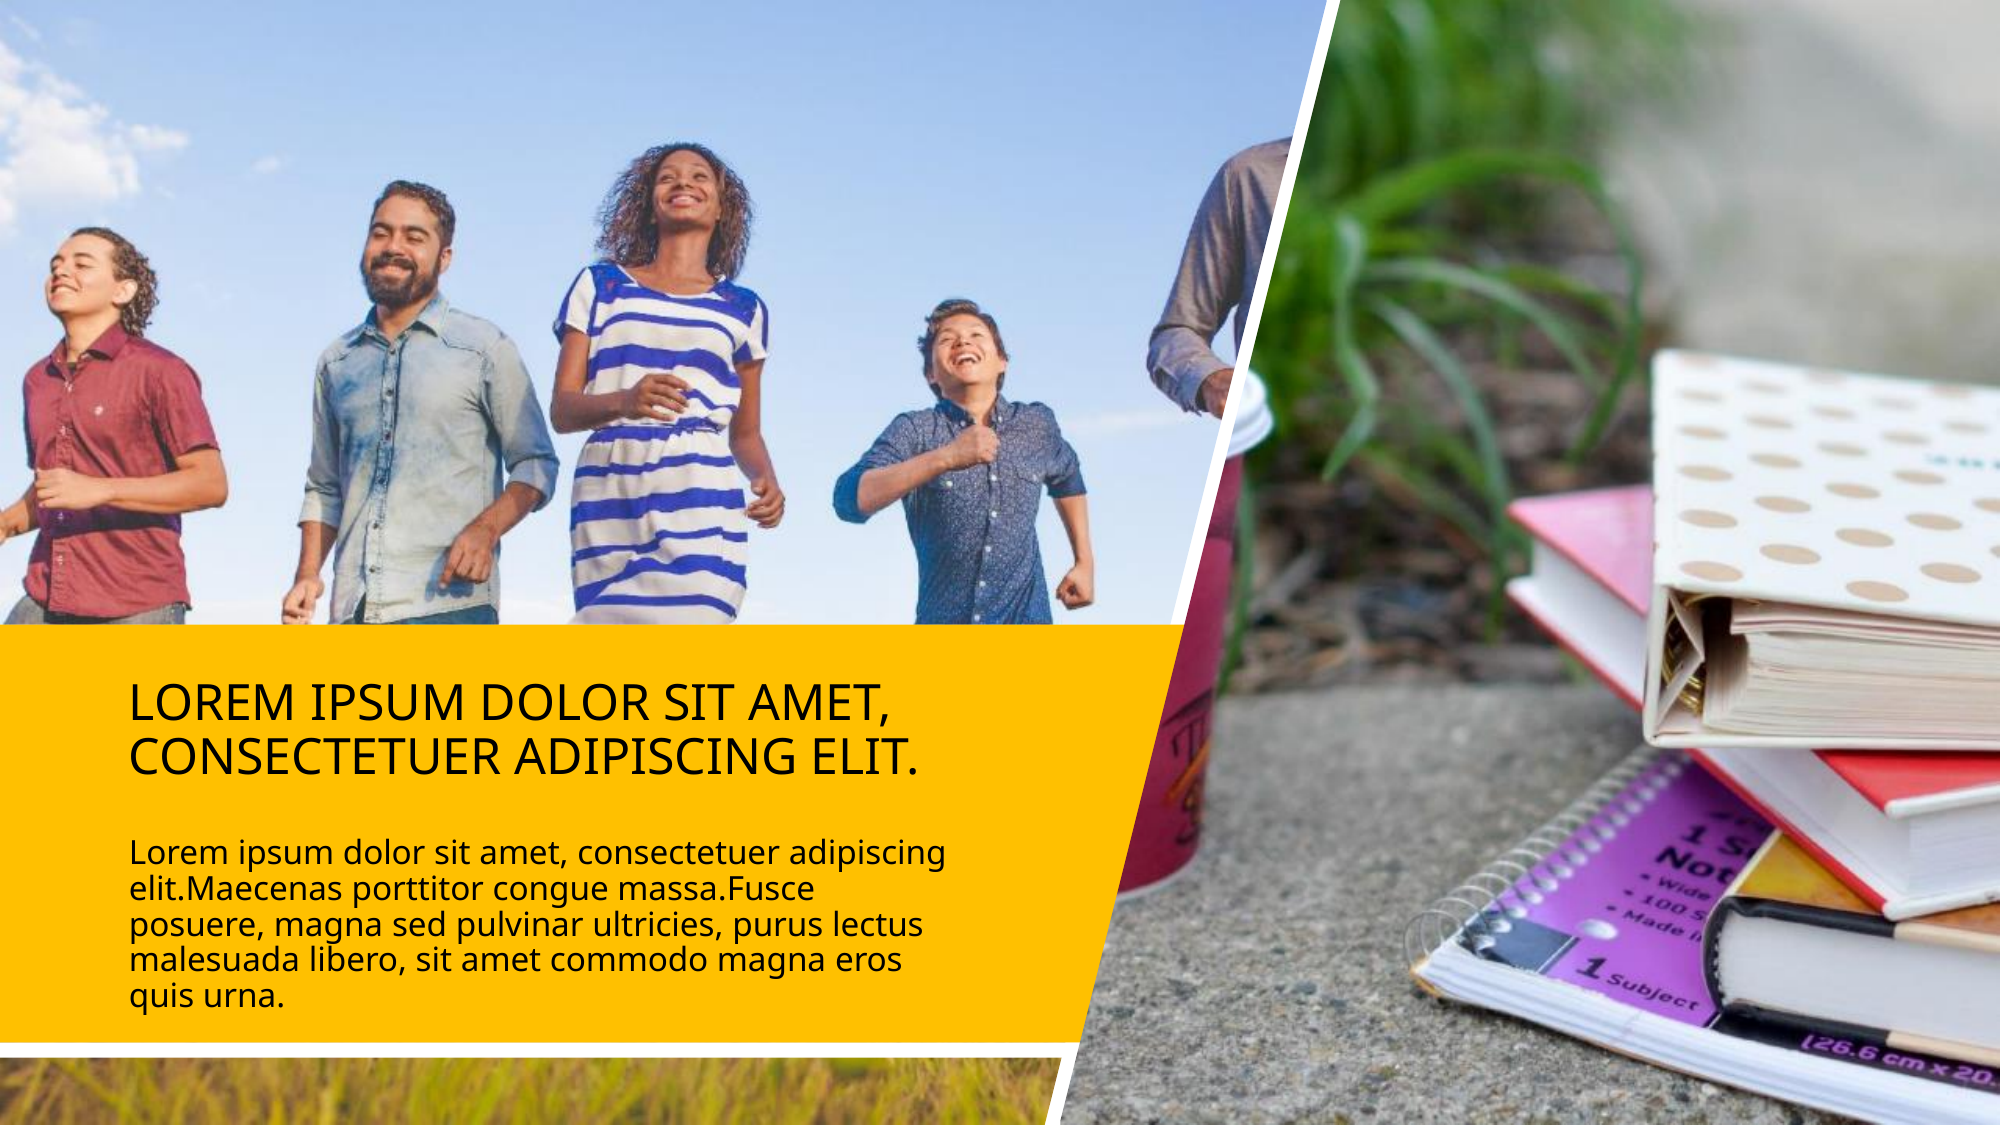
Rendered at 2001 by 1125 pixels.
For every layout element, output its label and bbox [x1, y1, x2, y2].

text_box [0, 624, 1060, 1043]
picture [0, 0, 2000, 1125]
